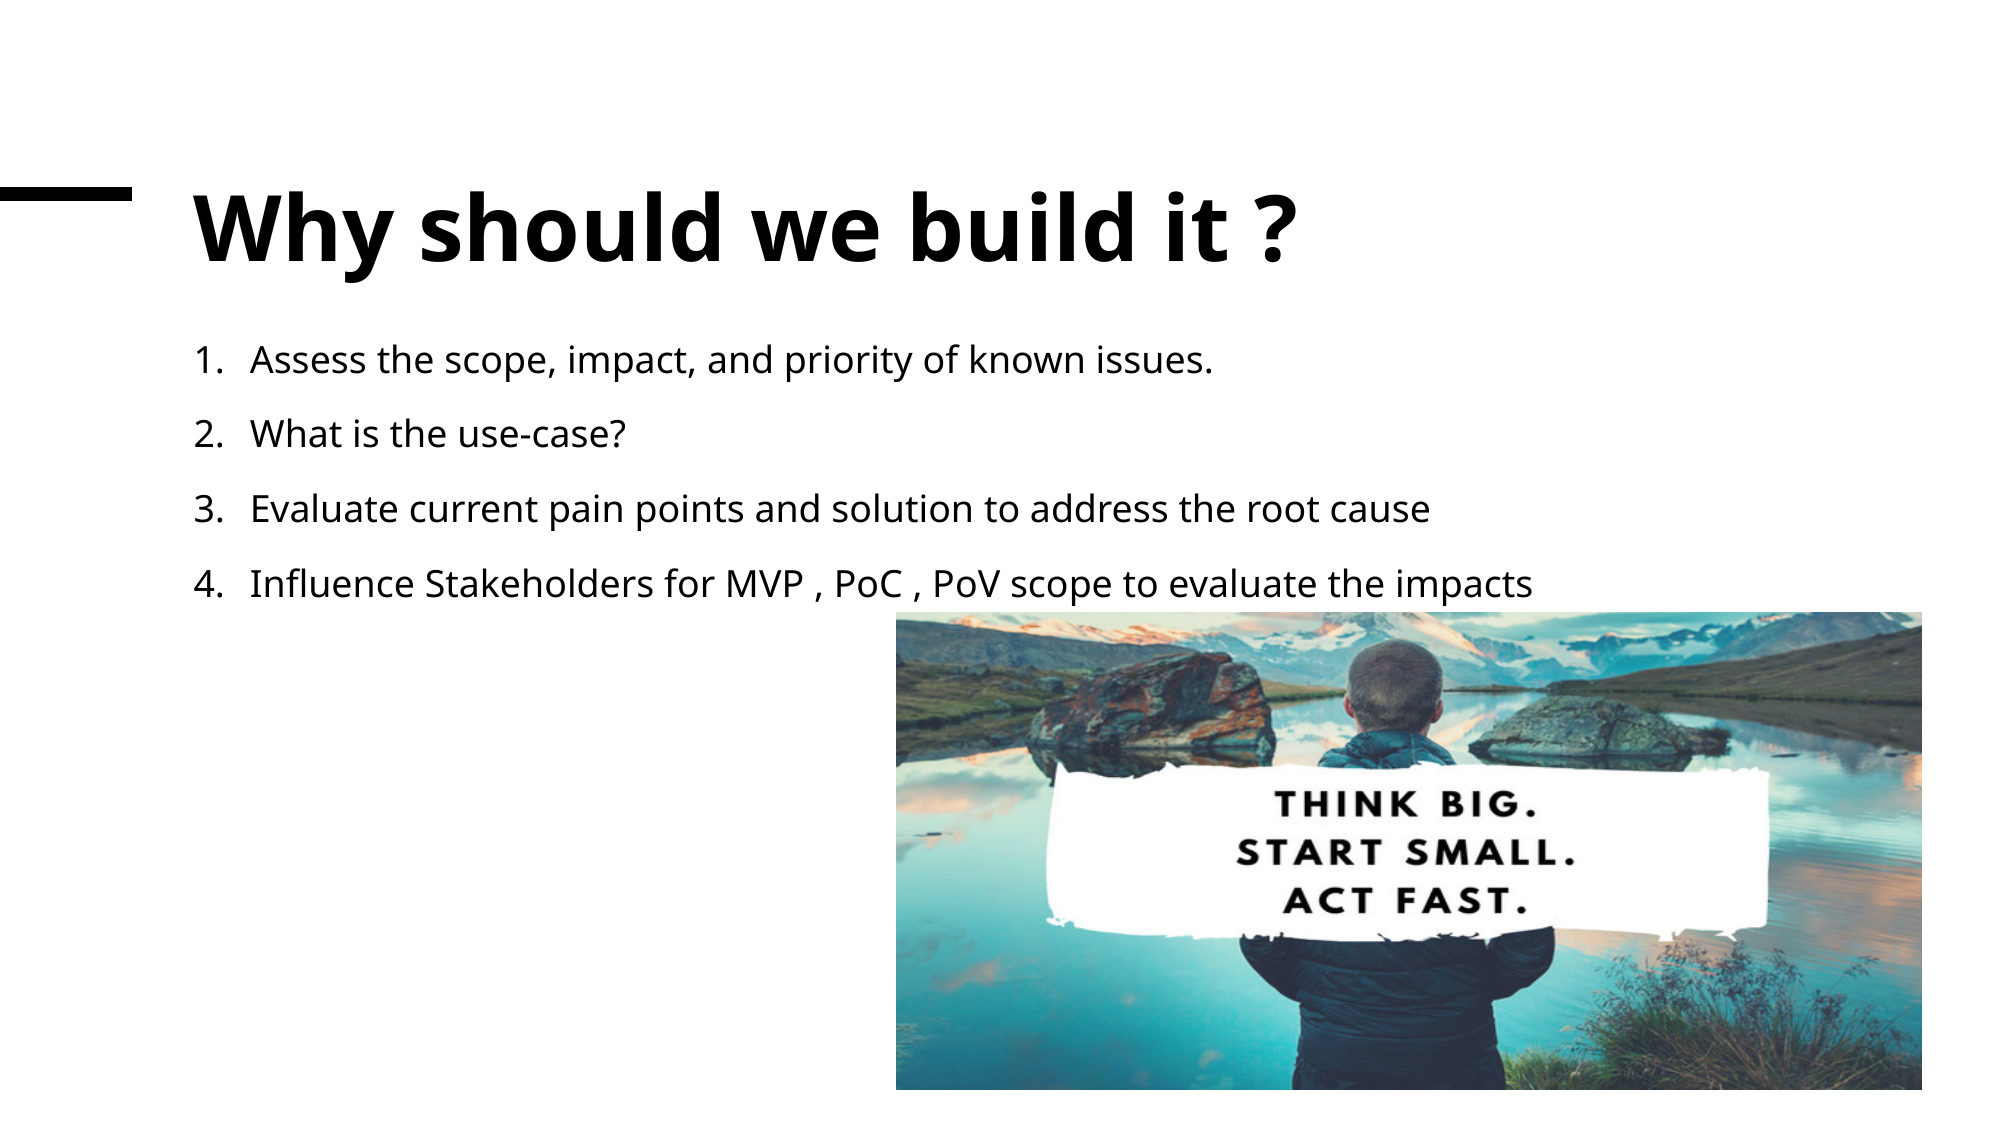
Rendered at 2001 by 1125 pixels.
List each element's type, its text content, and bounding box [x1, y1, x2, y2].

picture [896, 612, 1922, 1090]
list Assess the scope, impact, and priority of known issues. What is the use-case? Evaluate current pain points and solution to address the root cause Influence Stakeholders for MVP , PoC , PoV scope to evaluate the impacts [178, 319, 1807, 949]
title Why should we build it ? [178, 178, 1807, 319]
